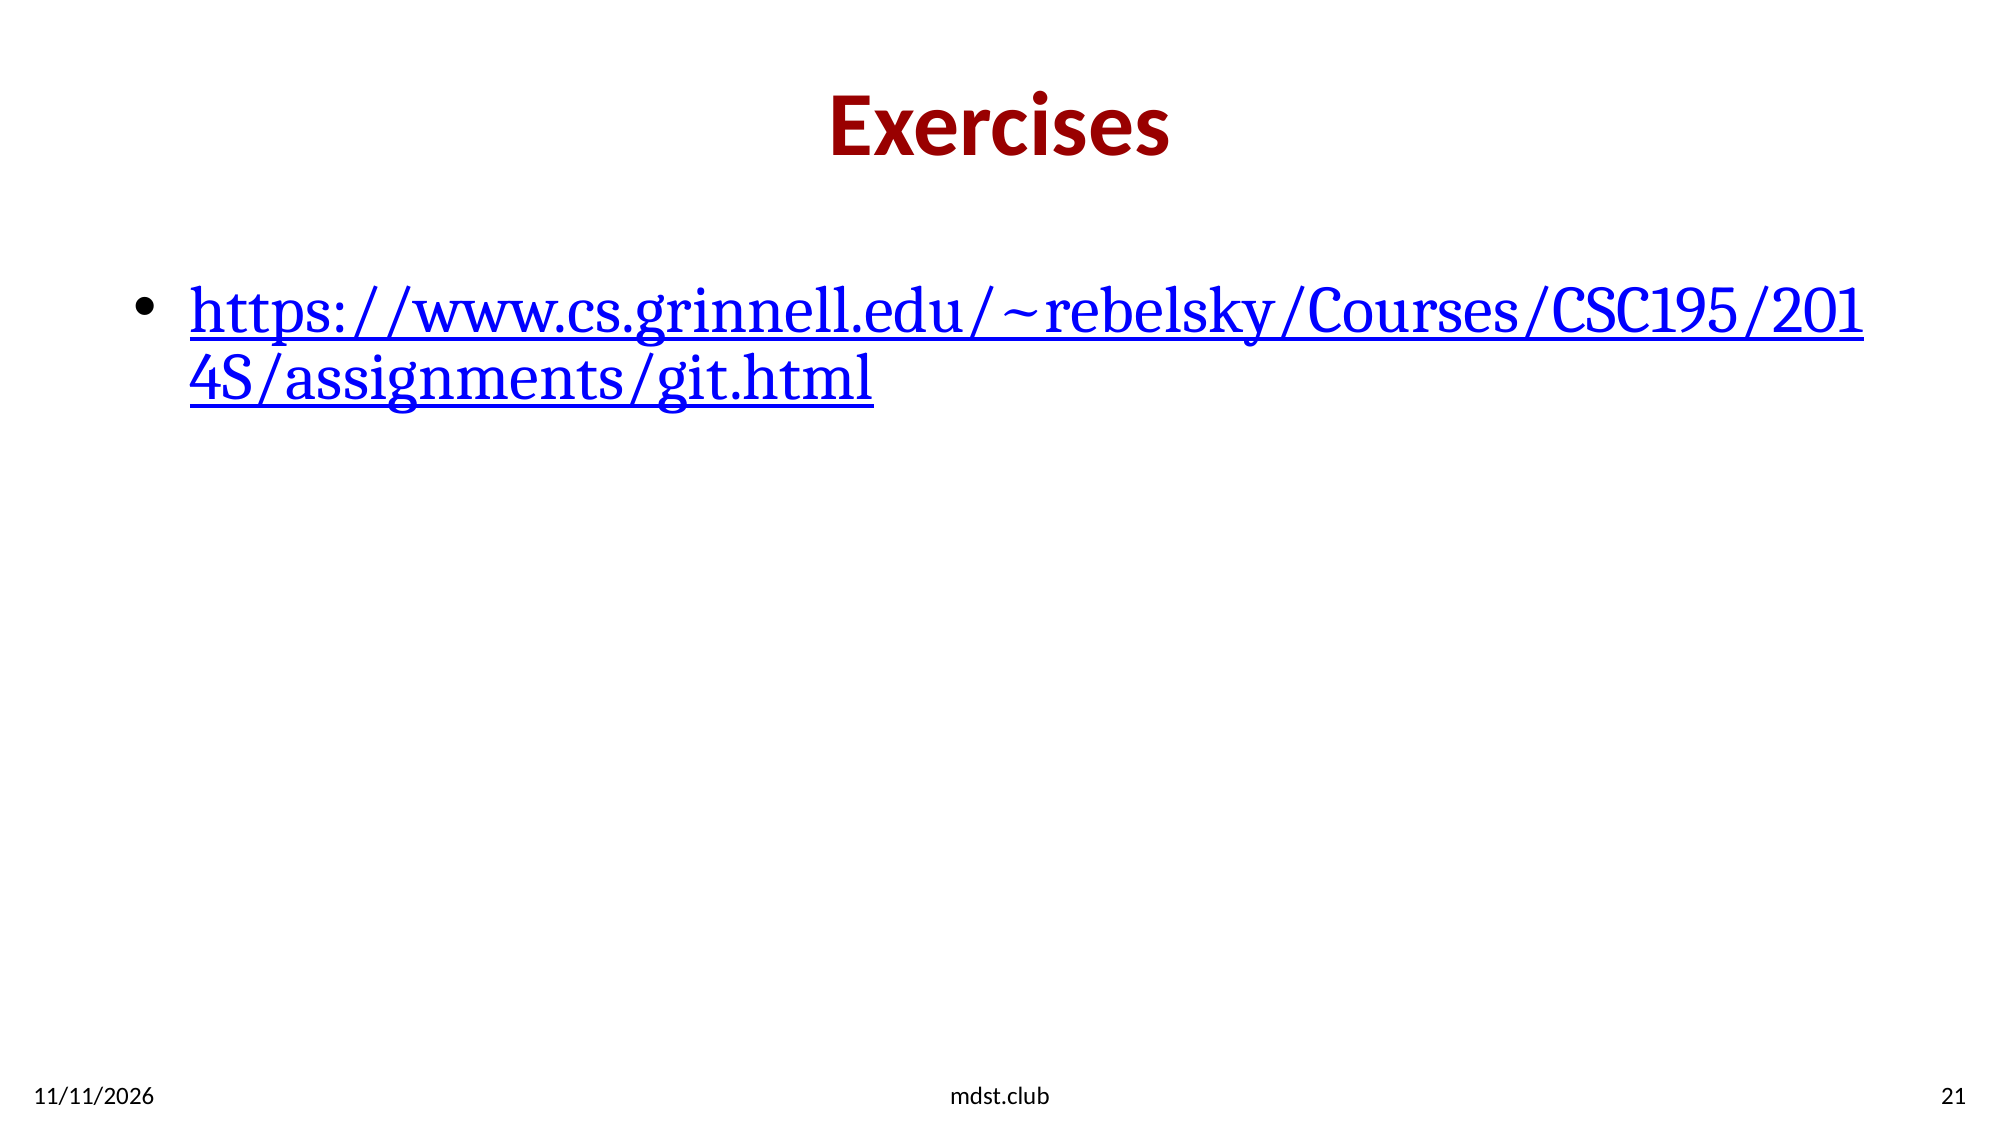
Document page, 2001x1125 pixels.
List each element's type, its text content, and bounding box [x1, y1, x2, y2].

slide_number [33, 1065, 500, 1125]
title Exercises [99, 24, 1900, 213]
footer mdst.club [683, 1065, 1317, 1125]
slide_number 21 [1500, 1065, 1967, 1125]
list https://www.cs.grinnell.edu/~rebelsky/Courses/CSC195/2014S/assignments/git.html [99, 258, 1900, 961]
